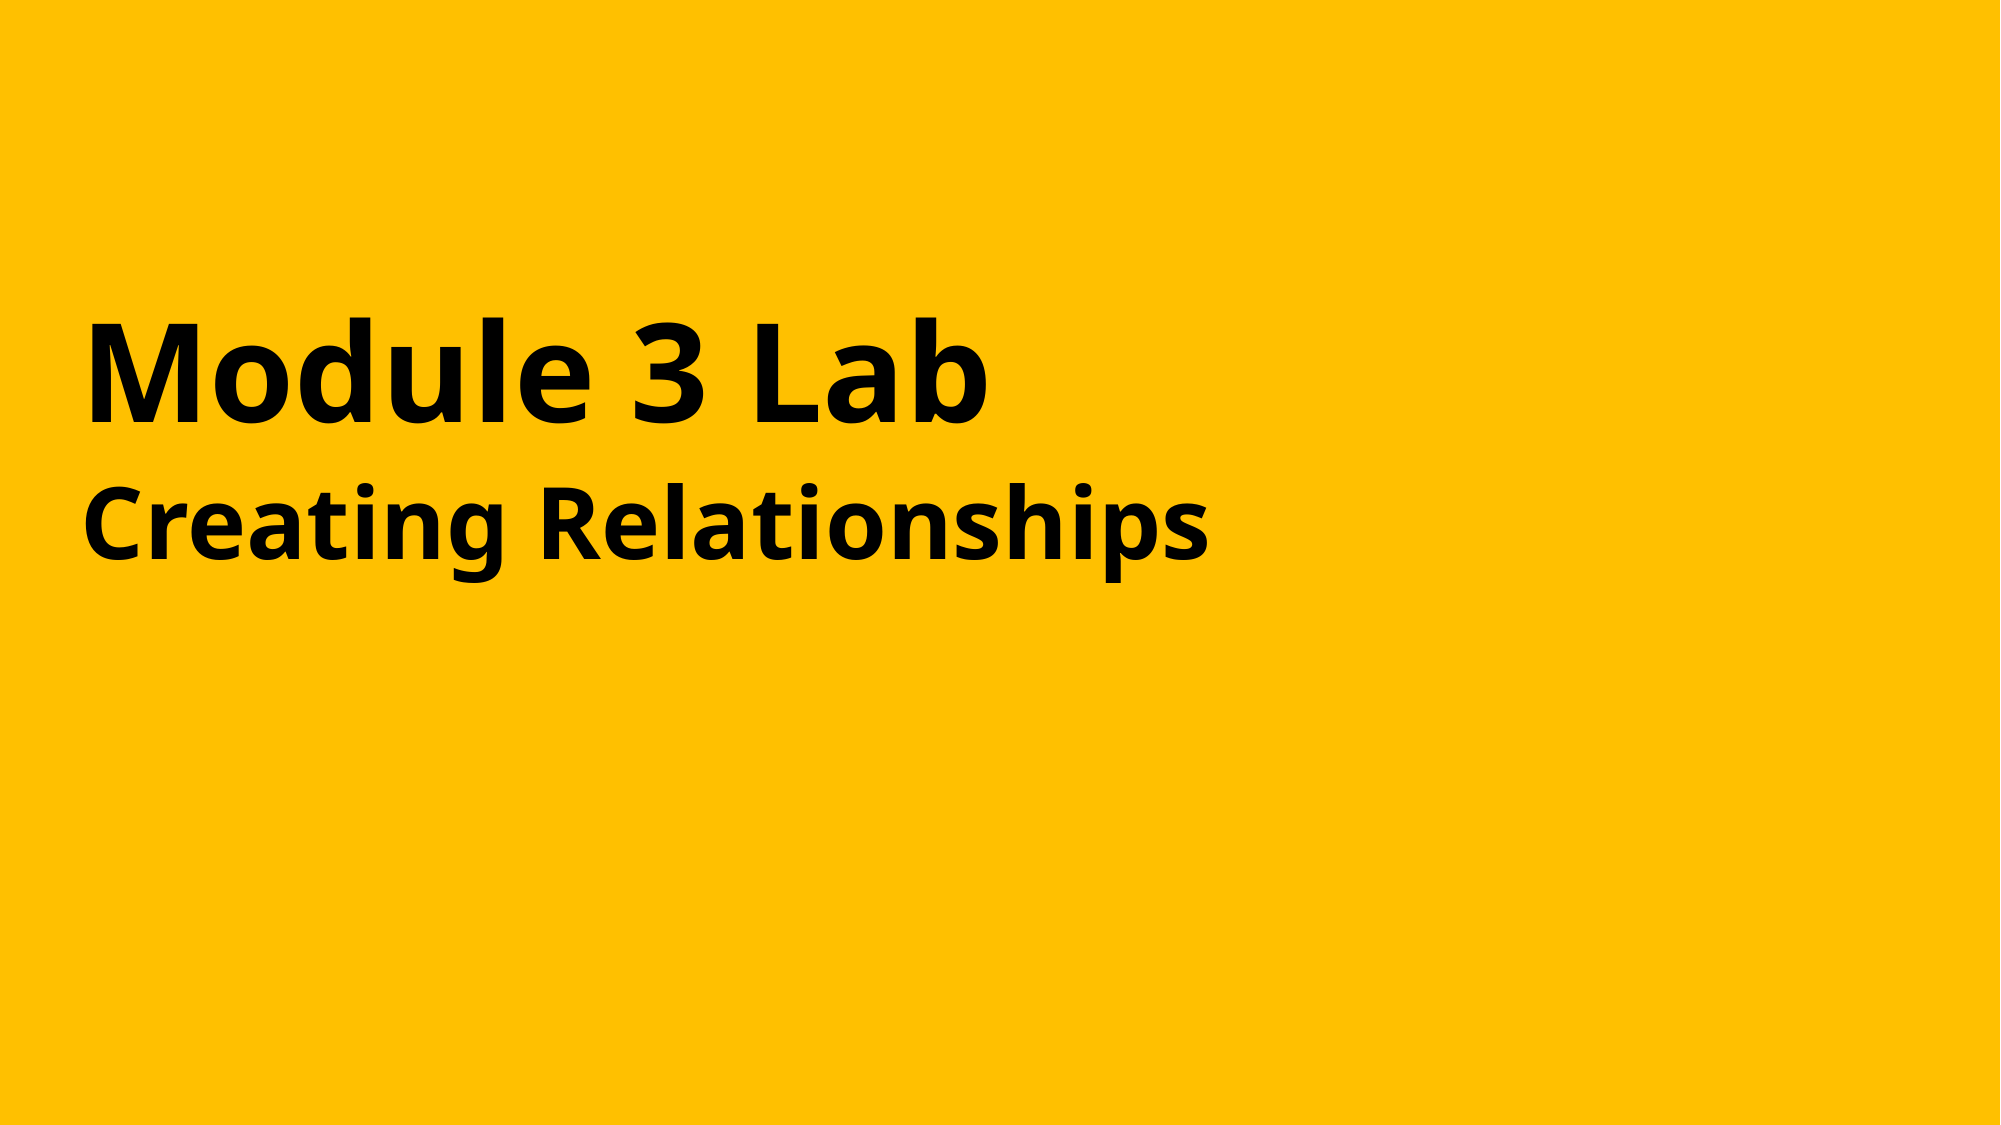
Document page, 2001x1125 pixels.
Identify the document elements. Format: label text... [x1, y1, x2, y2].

list Module 3 Lab Creating Relationships [65, 296, 1730, 705]
